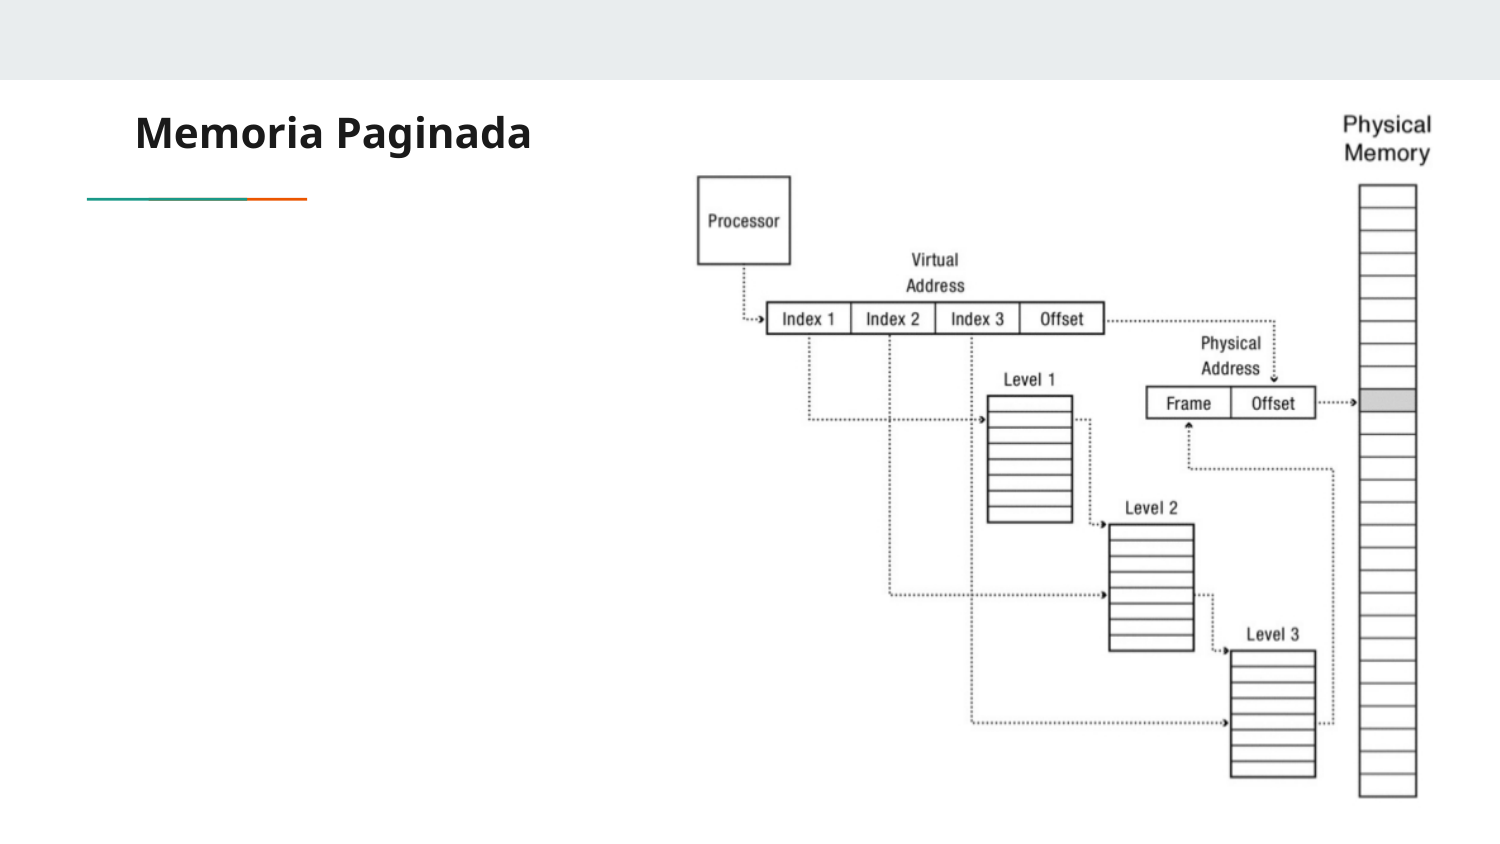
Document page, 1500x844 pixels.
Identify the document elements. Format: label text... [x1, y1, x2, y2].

title Memoria Paginada [119, 88, 651, 177]
picture [653, 88, 1477, 813]
